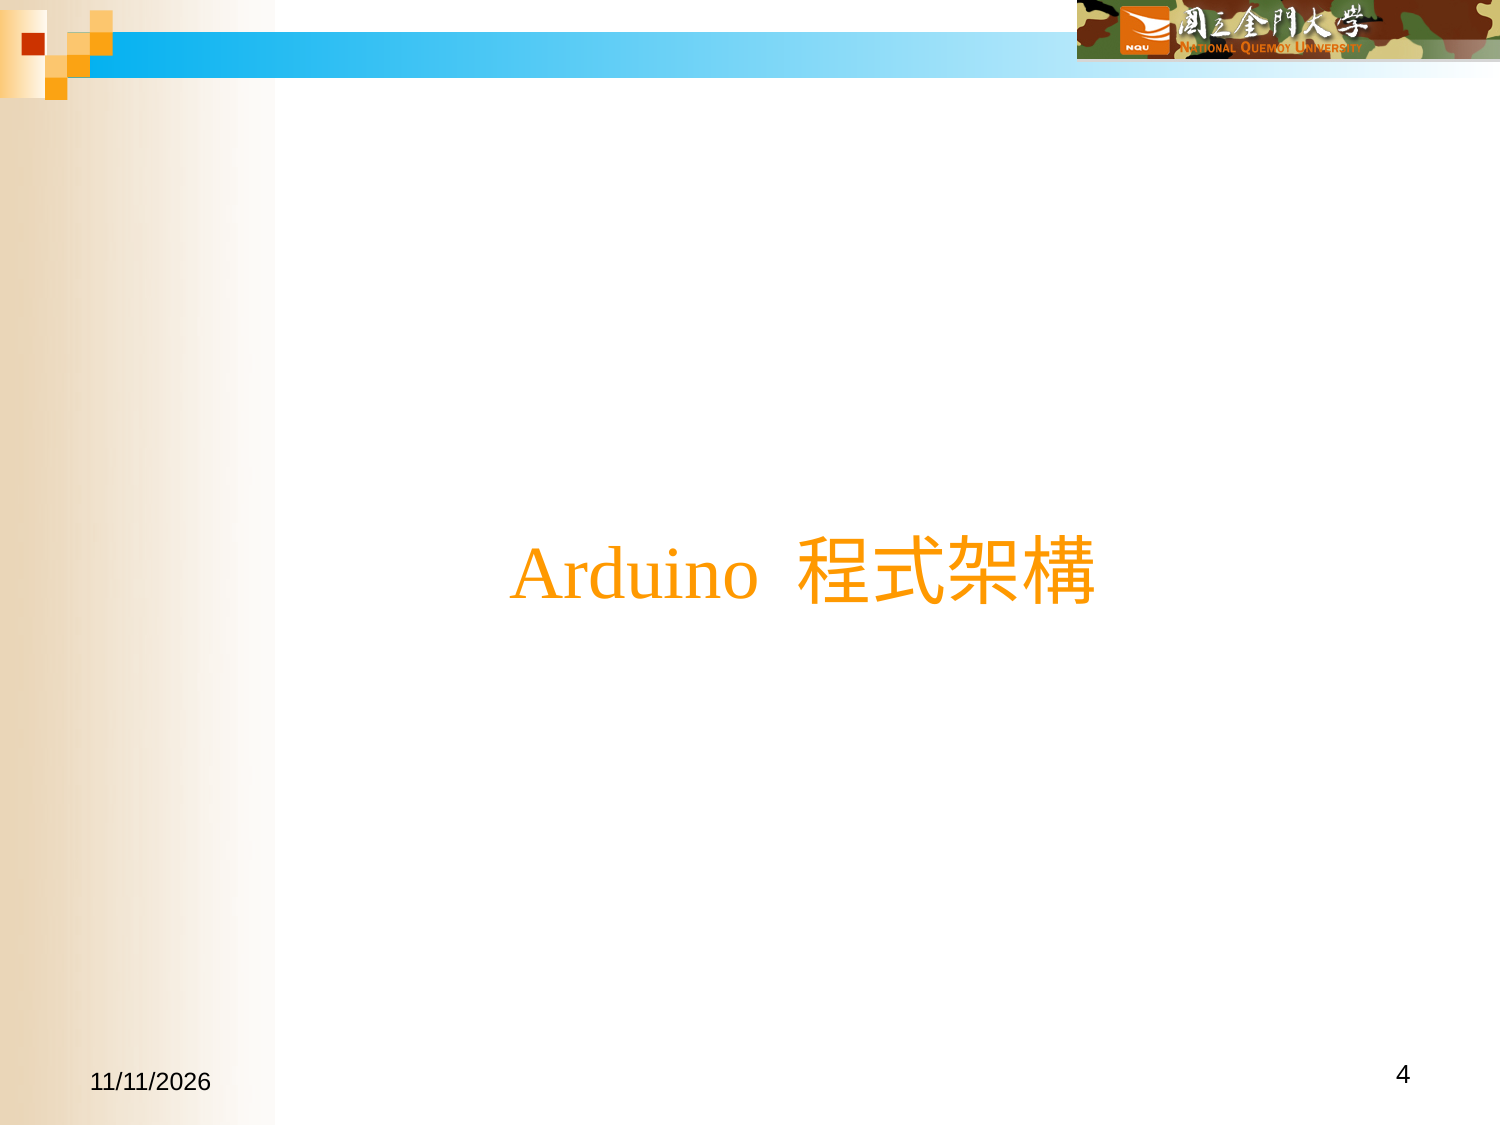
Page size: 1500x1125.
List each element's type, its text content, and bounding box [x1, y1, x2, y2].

text_box 2016/10/3 [75, 1024, 425, 1103]
title Arduino 程式架構 [230, 456, 1376, 682]
text_box 4 [1074, 1024, 1425, 1100]
picture [1077, 0, 1500, 62]
